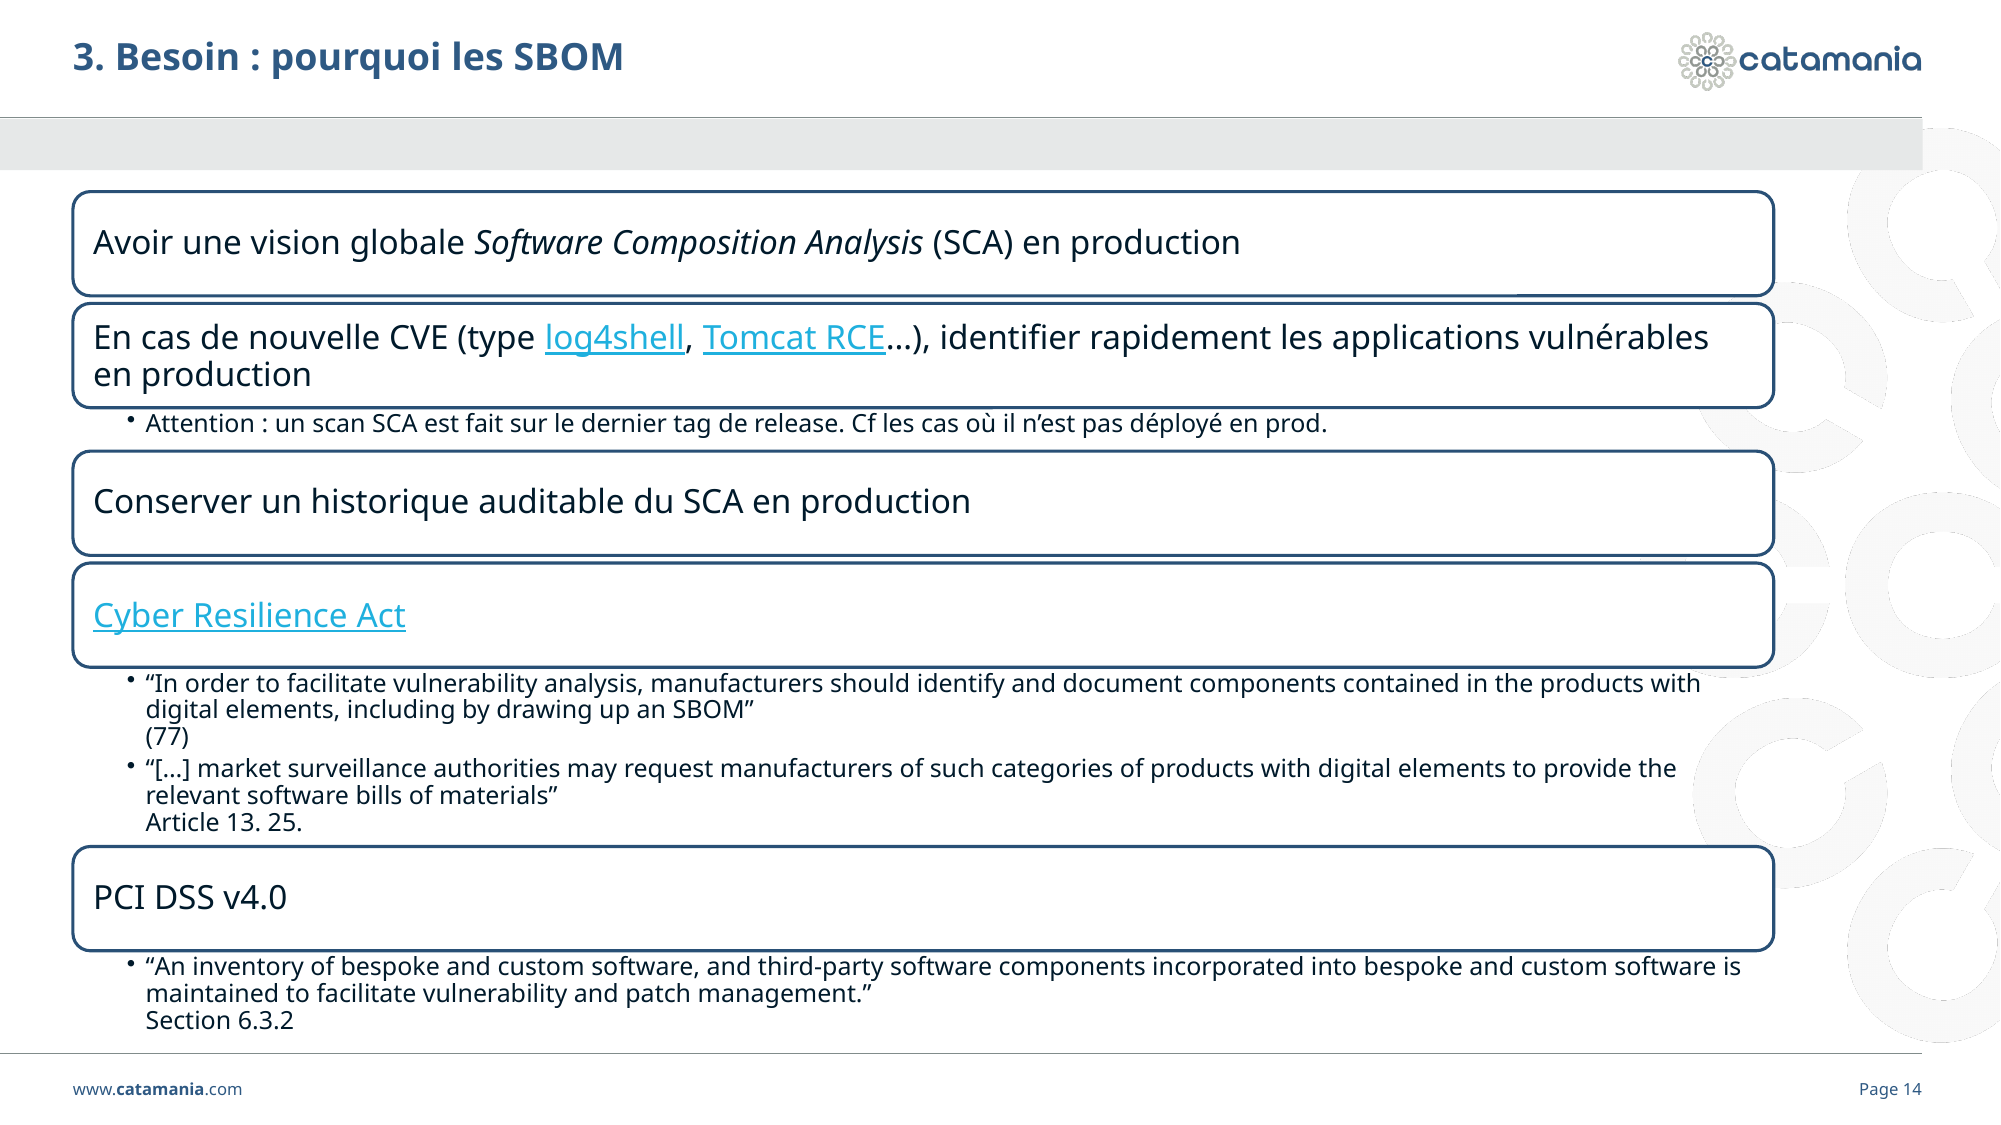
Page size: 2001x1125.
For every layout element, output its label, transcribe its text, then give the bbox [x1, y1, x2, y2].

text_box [72, 189, 1775, 1043]
title 3. Besoin : pourquoi les SBOM [72, 0, 1639, 118]
picture [1637, 32, 2000, 1097]
